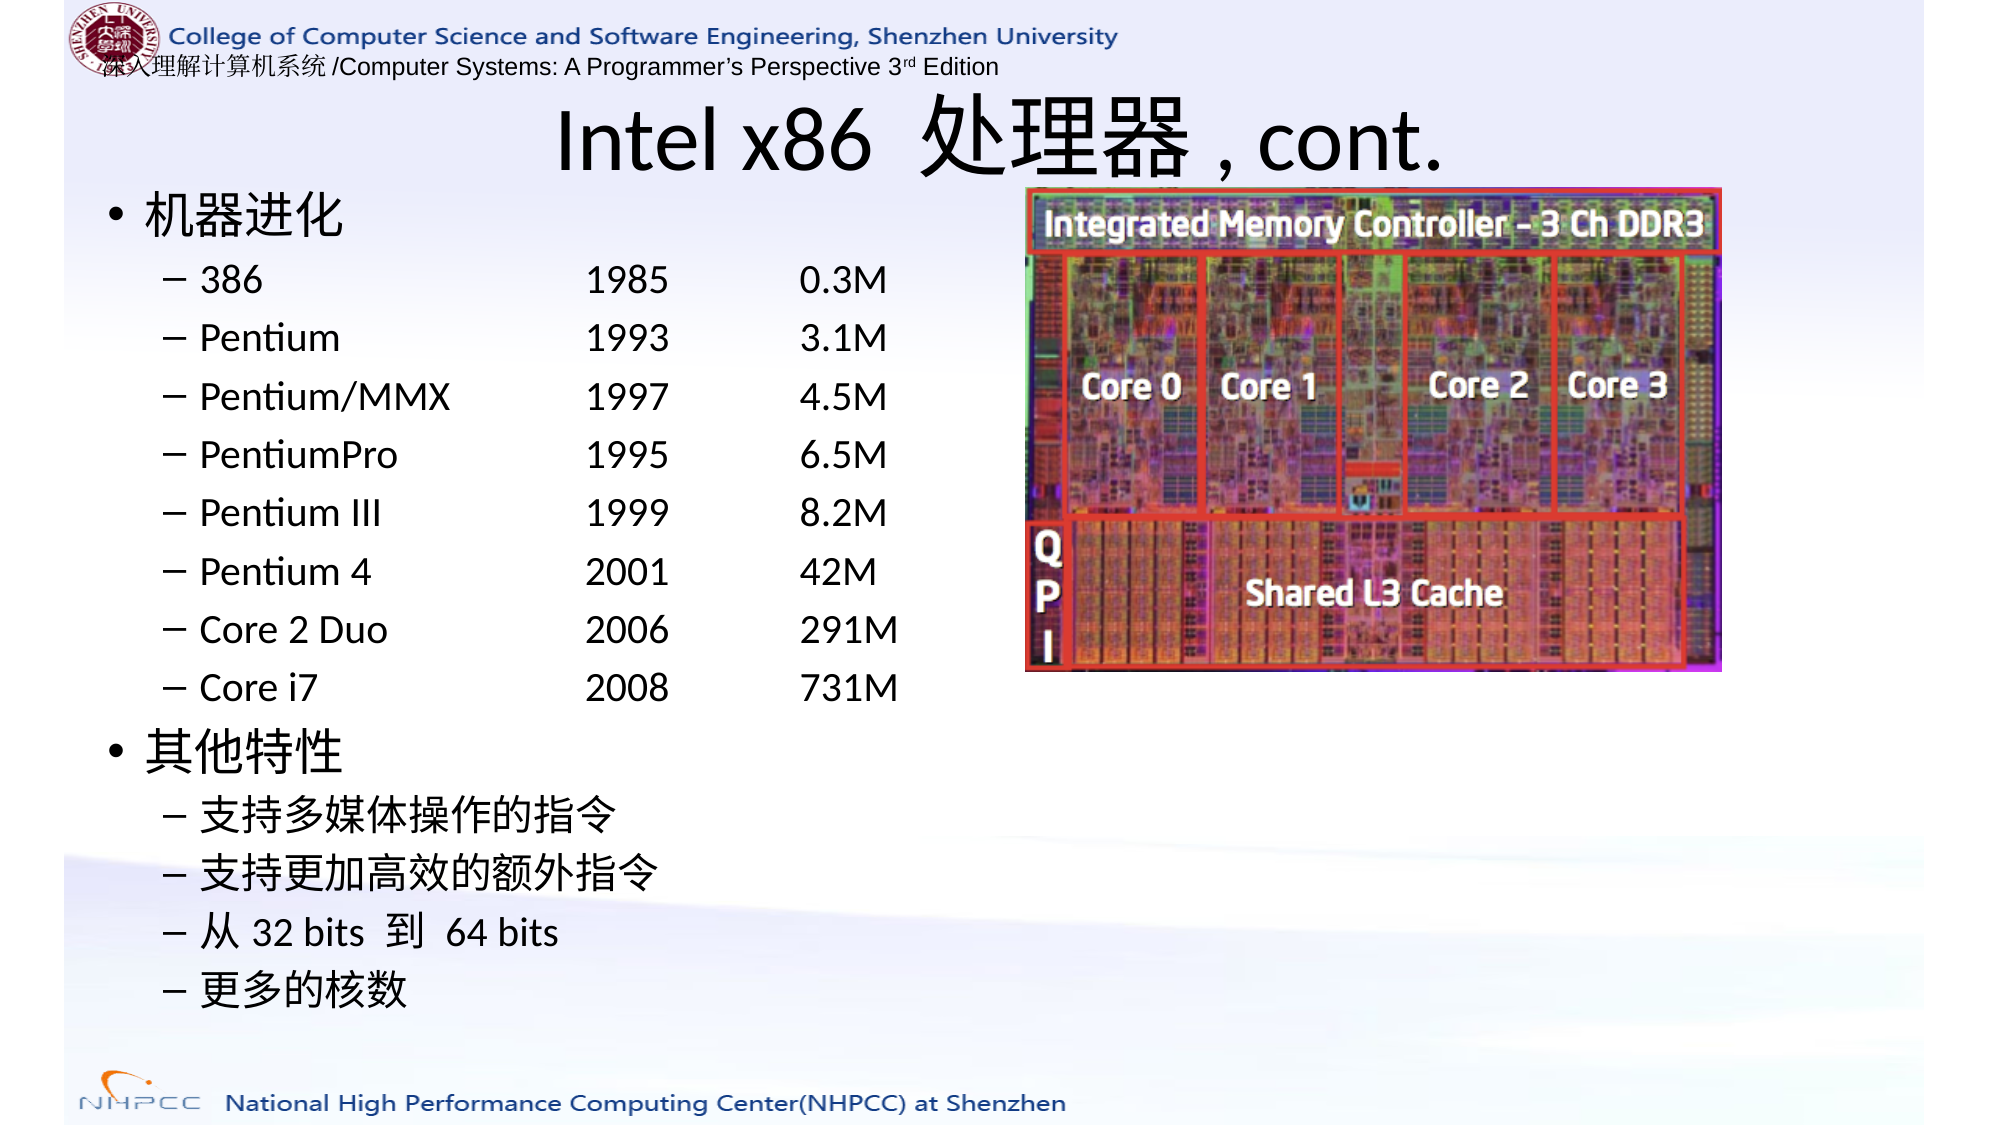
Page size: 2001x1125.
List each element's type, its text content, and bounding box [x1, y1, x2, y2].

list 机器进化 386 1985 0.3M Pentium 1993 3.1M Pentium/MMX 1997 4.5M PentiumPro 1995 6.5M Pentium III 1999 8.2M Pentium 4 2001 42M Core 2 Duo 2006 291M Core i7 2008 731M 其他特性 支持多媒体操作的指令 支持更加高效的额外指令 从32 bits 到 64 bits 更多的核数 [92, 175, 1908, 992]
title Intel x86 处理器, cont. [324, 87, 1675, 175]
picture [64, 0, 1924, 1125]
